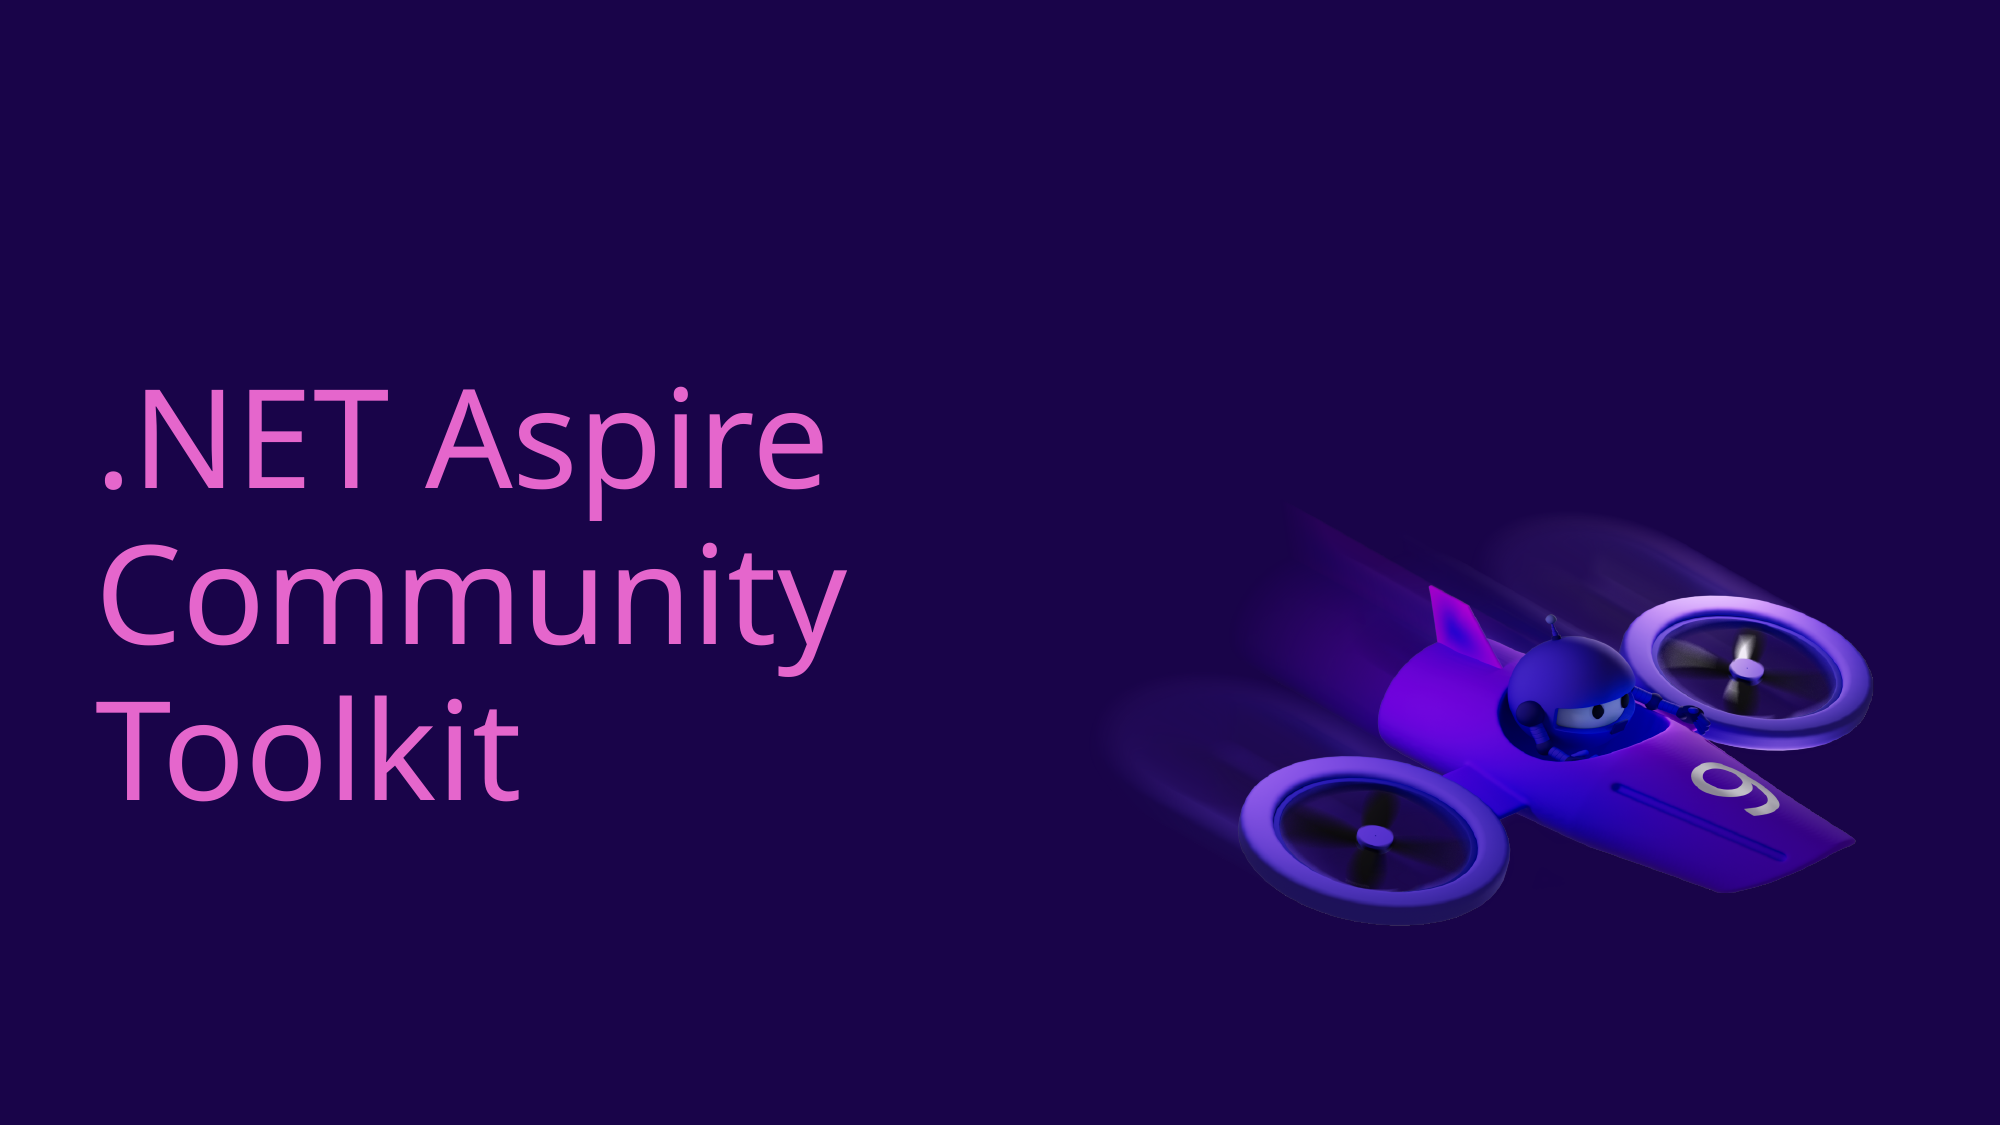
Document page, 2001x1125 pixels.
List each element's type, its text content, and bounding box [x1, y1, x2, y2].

picture [1058, 499, 1905, 926]
title .NET Aspire Community Toolkit [95, 359, 1140, 833]
